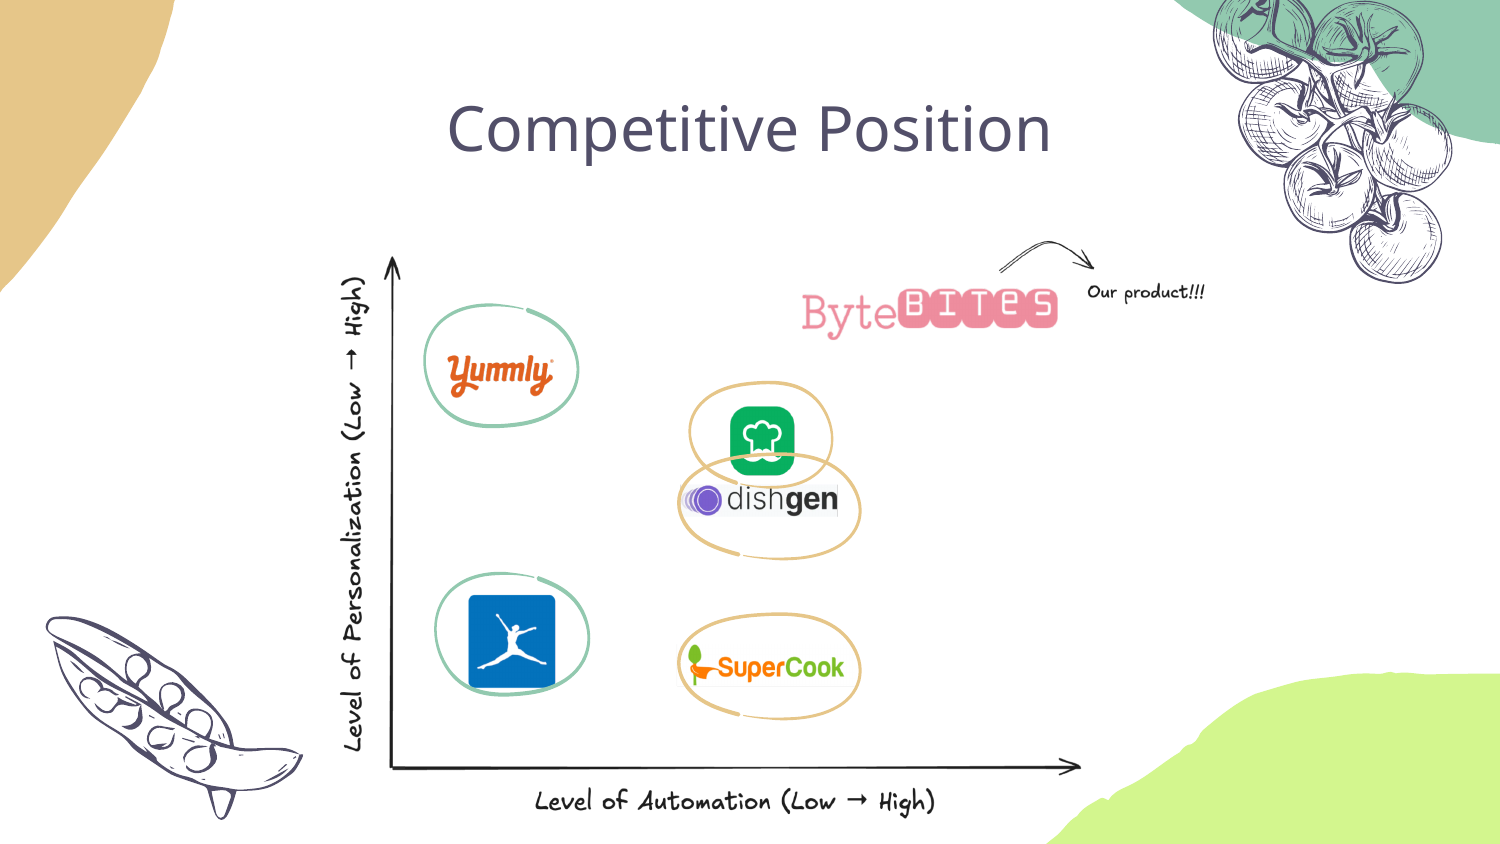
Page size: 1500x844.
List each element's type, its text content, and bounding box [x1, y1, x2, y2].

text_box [1212, 0, 1454, 285]
title Competitive Position [118, 88, 1207, 182]
picture [330, 231, 1213, 827]
